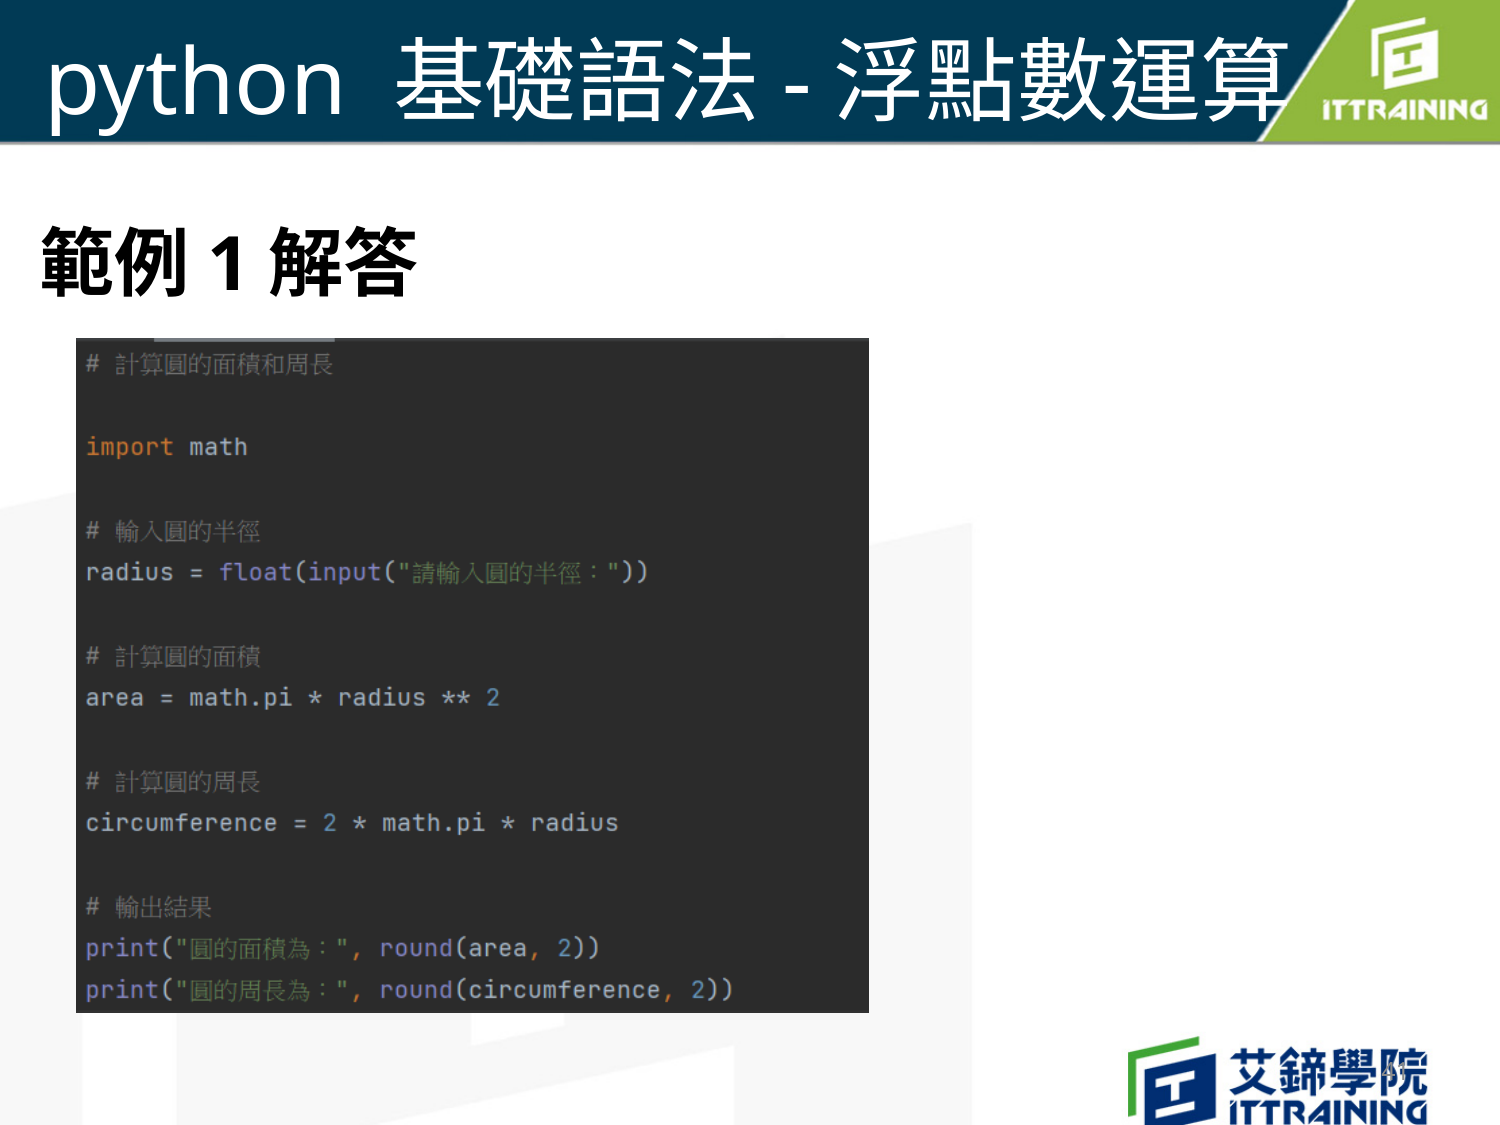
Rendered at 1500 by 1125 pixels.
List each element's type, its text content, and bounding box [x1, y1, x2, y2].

slide_number 41 [1074, 1042, 1425, 1103]
title python 基礎語法-浮點數運算 [29, 0, 1380, 172]
list 範例1解答 [24, 208, 1375, 1083]
picture [0, 0, 1500, 1125]
